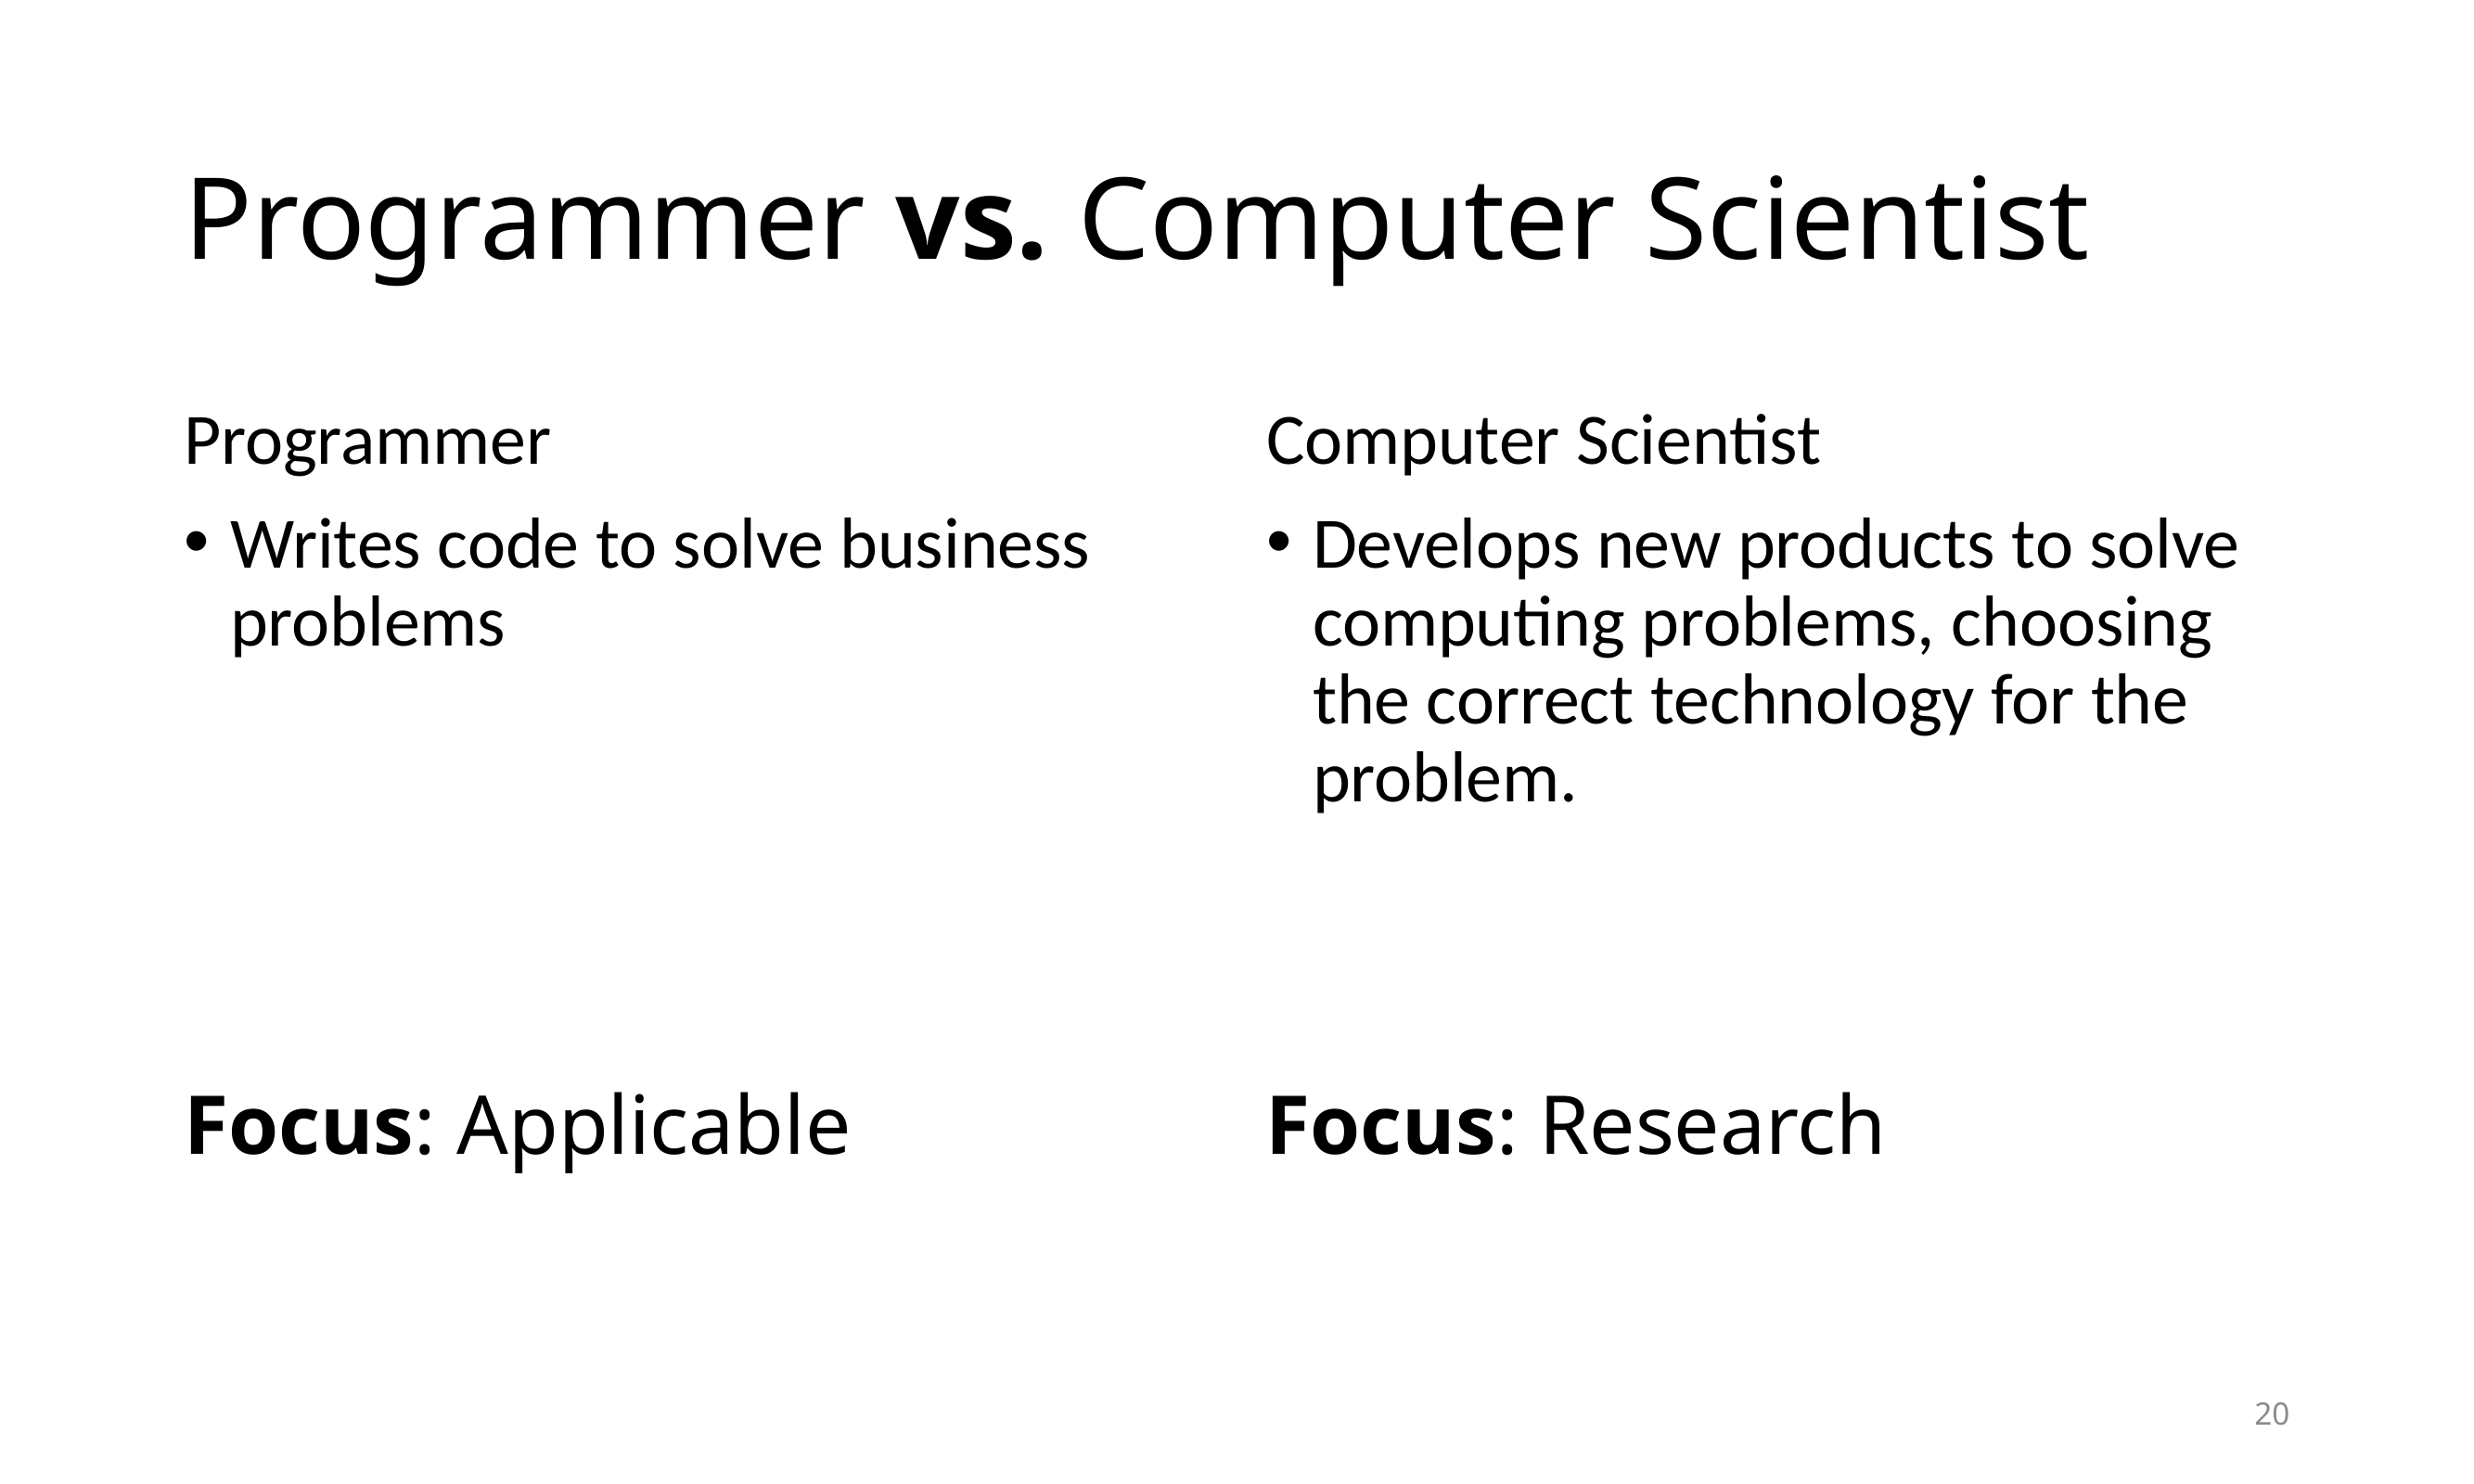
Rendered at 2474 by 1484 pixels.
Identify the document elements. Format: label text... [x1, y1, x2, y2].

slide_number 20 [1747, 1375, 2304, 1455]
list Computer Scientist Develops new products to solve computing problems, choosing the correct technology for the problem. [1252, 394, 2304, 1020]
title Programmer vs. Computer Scientist [170, 79, 2304, 366]
list Programmer Writes code to solve business problems [170, 394, 1222, 1020]
text_box Focus: Research [1252, 1066, 2304, 1178]
text_box Focus: Applicable [170, 1066, 1222, 1178]
